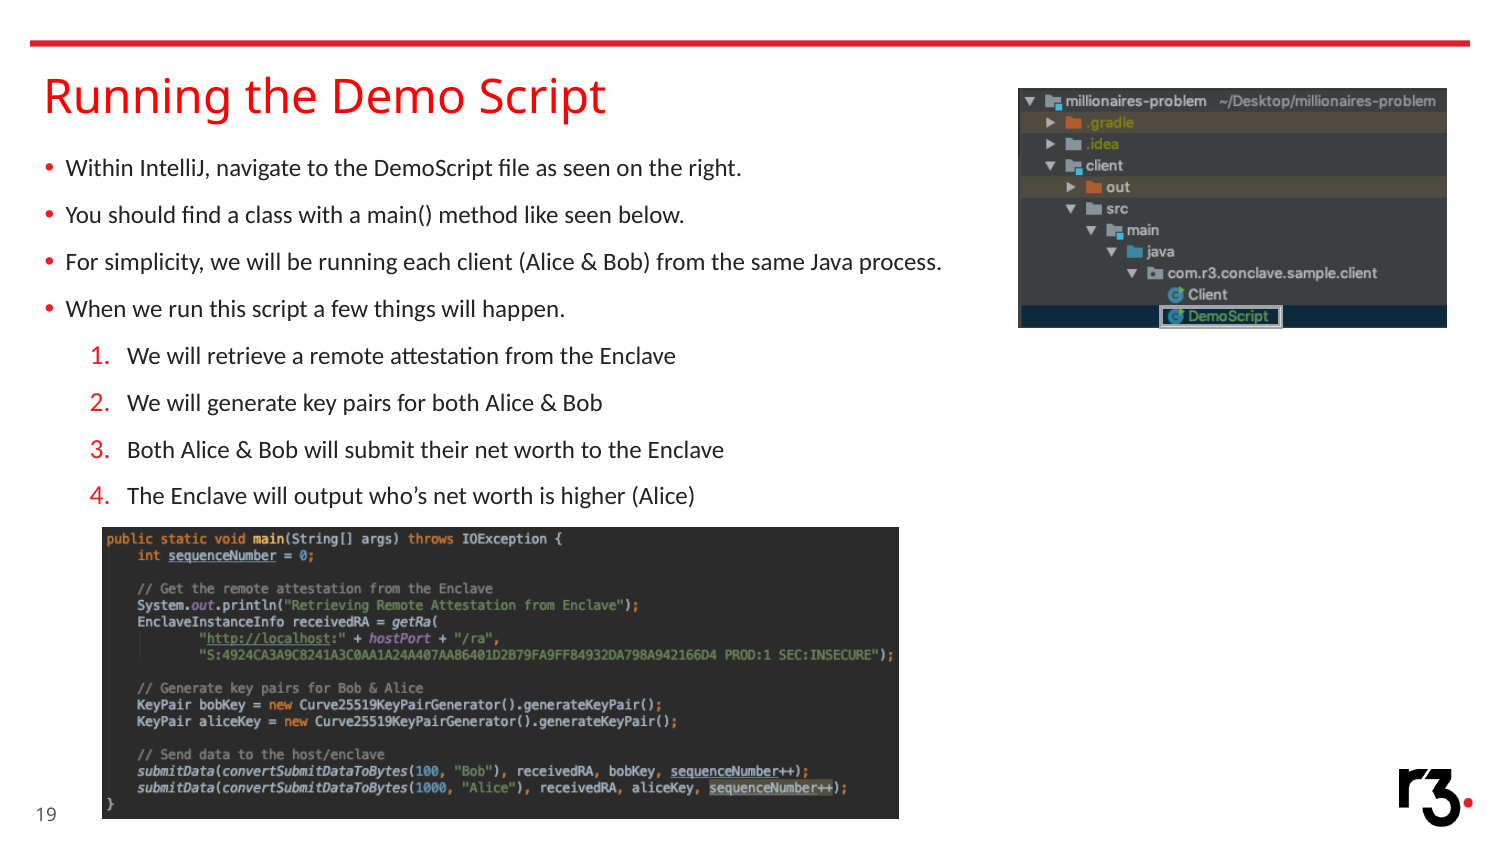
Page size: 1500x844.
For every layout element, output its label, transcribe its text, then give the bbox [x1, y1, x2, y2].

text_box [1018, 88, 1447, 328]
picture [1399, 769, 1473, 827]
picture [102, 527, 899, 819]
list Within IntelliJ, navigate to the DemoScript file as seen on the right. You should find a class with a main() method like seen below. For simplicity, we will be running each client (Alice & Bob) from the same Java process. When we run this script a few things will happen. We will retrieve a remote attestation from the Enclave We will generate key pairs for both Alice & Bob Both Alice & Bob will submit their net worth to the Enclave The Enclave will output who’s net worth is higher (Alice) [28, 127, 1175, 618]
title Running the Demo Script [28, 57, 1430, 127]
